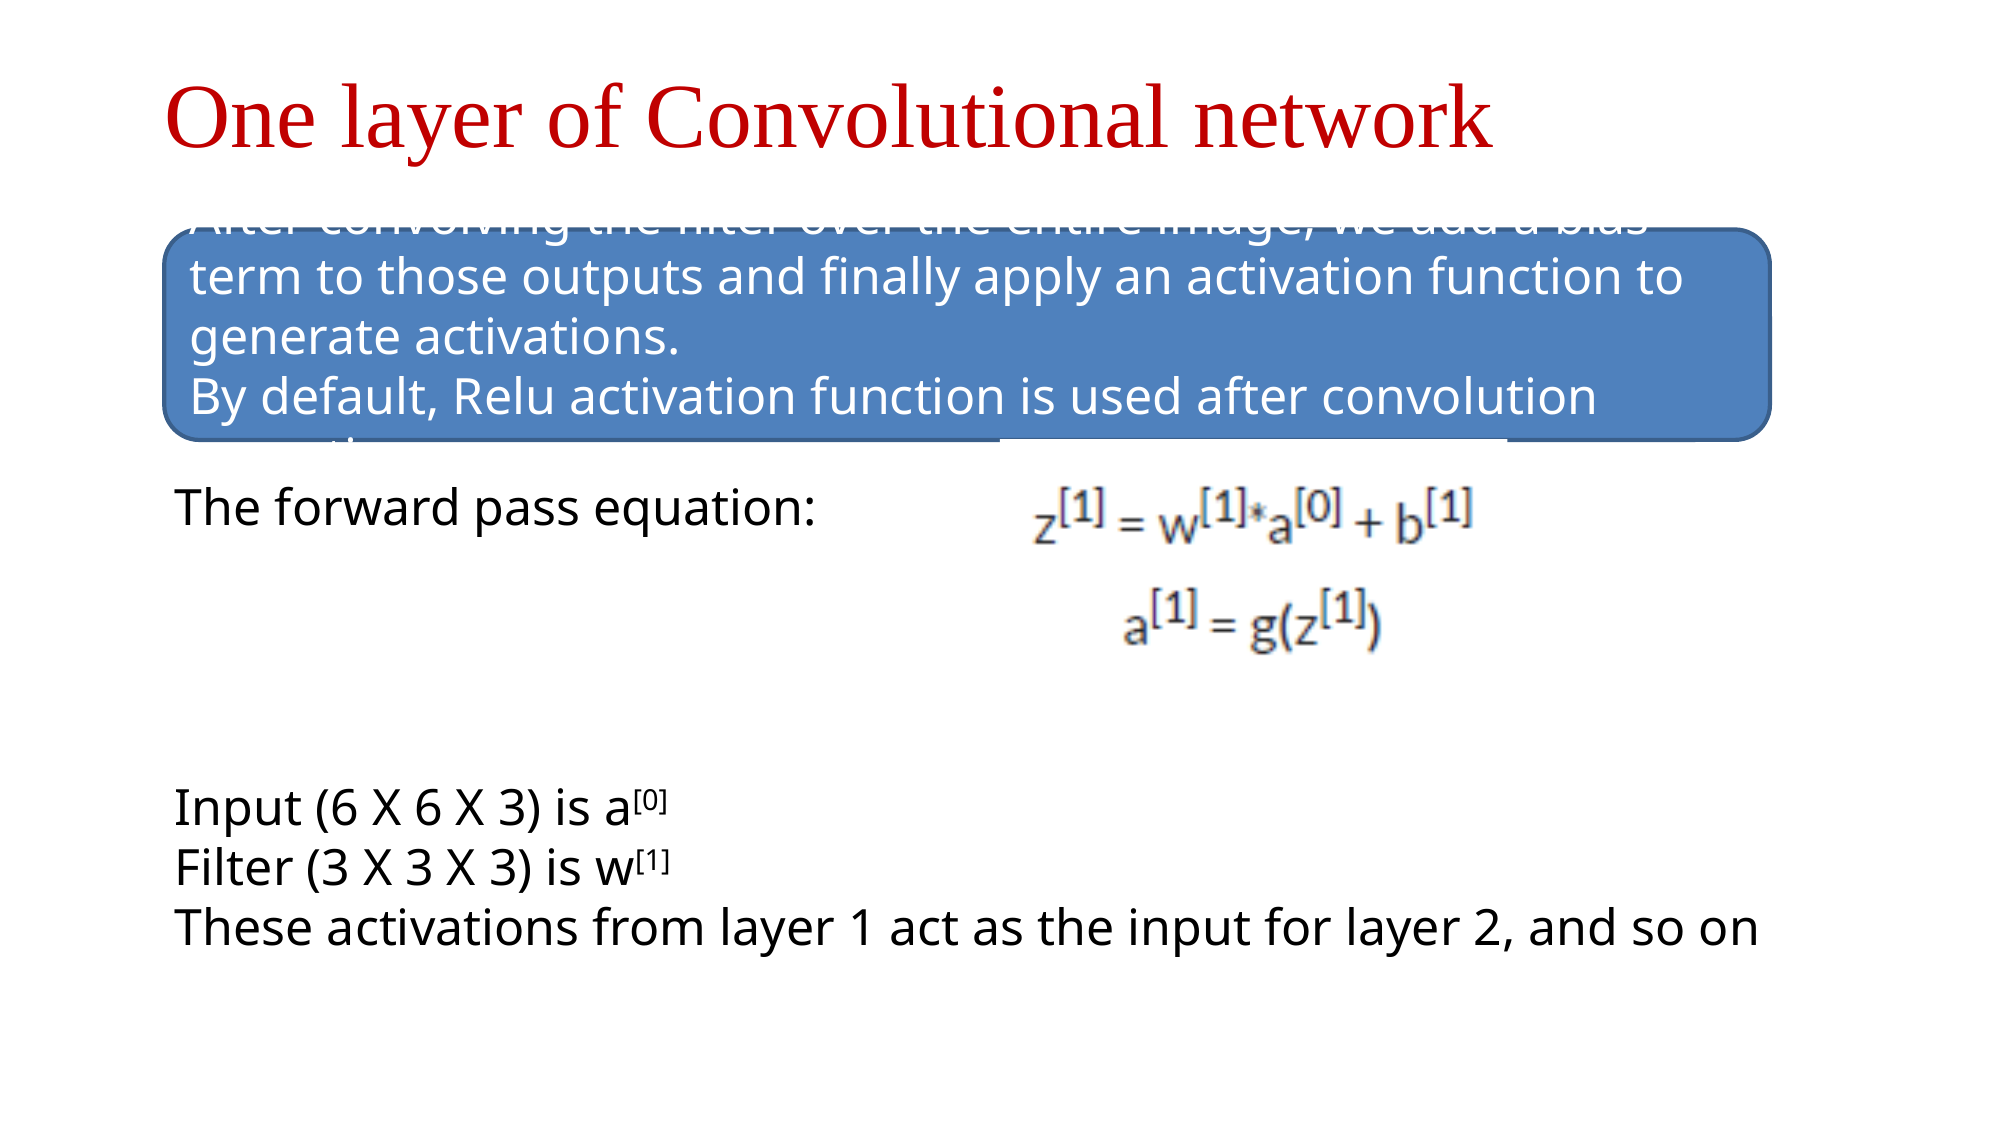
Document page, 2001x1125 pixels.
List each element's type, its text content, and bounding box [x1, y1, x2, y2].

title One layer of Convolutional network [162, 53, 1587, 244]
picture [999, 439, 1508, 673]
text_box The forward pass equation: Input (6 X 6 X 3) is a[0] Filter (3 X 3 X 3) is w[1] These activations from layer 1 act as the input for layer 2, and so on [160, 467, 1902, 1083]
text_box After convolving the filter over the entire image, we add a bias term to those outputs and finally apply an activation function to generate activations. By default, Relu activation function is used after convolution operation. [162, 227, 1773, 443]
